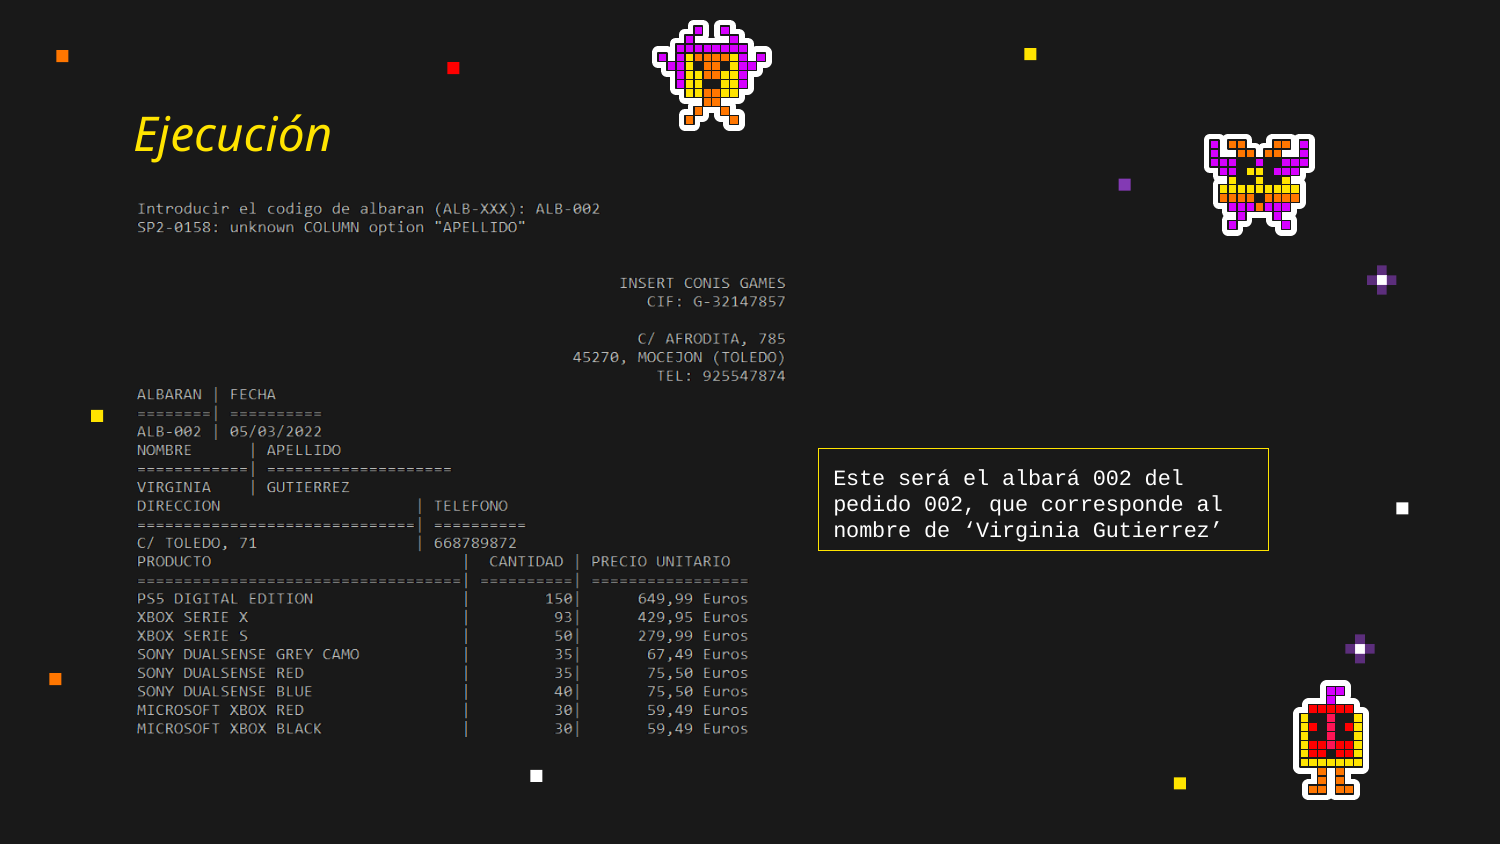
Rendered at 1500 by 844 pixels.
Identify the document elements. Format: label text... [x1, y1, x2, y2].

title Ejecución [118, 88, 1382, 165]
text_box [1118, 178, 1131, 191]
picture [137, 193, 815, 750]
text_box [1366, 265, 1397, 295]
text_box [1345, 634, 1375, 664]
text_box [1209, 139, 1309, 230]
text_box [657, 25, 766, 125]
text_box Este será el albará 002 del pedido 002, que corresponde al nombre de ‘Virginia Gutierrez’ [818, 448, 1269, 551]
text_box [1299, 686, 1363, 795]
